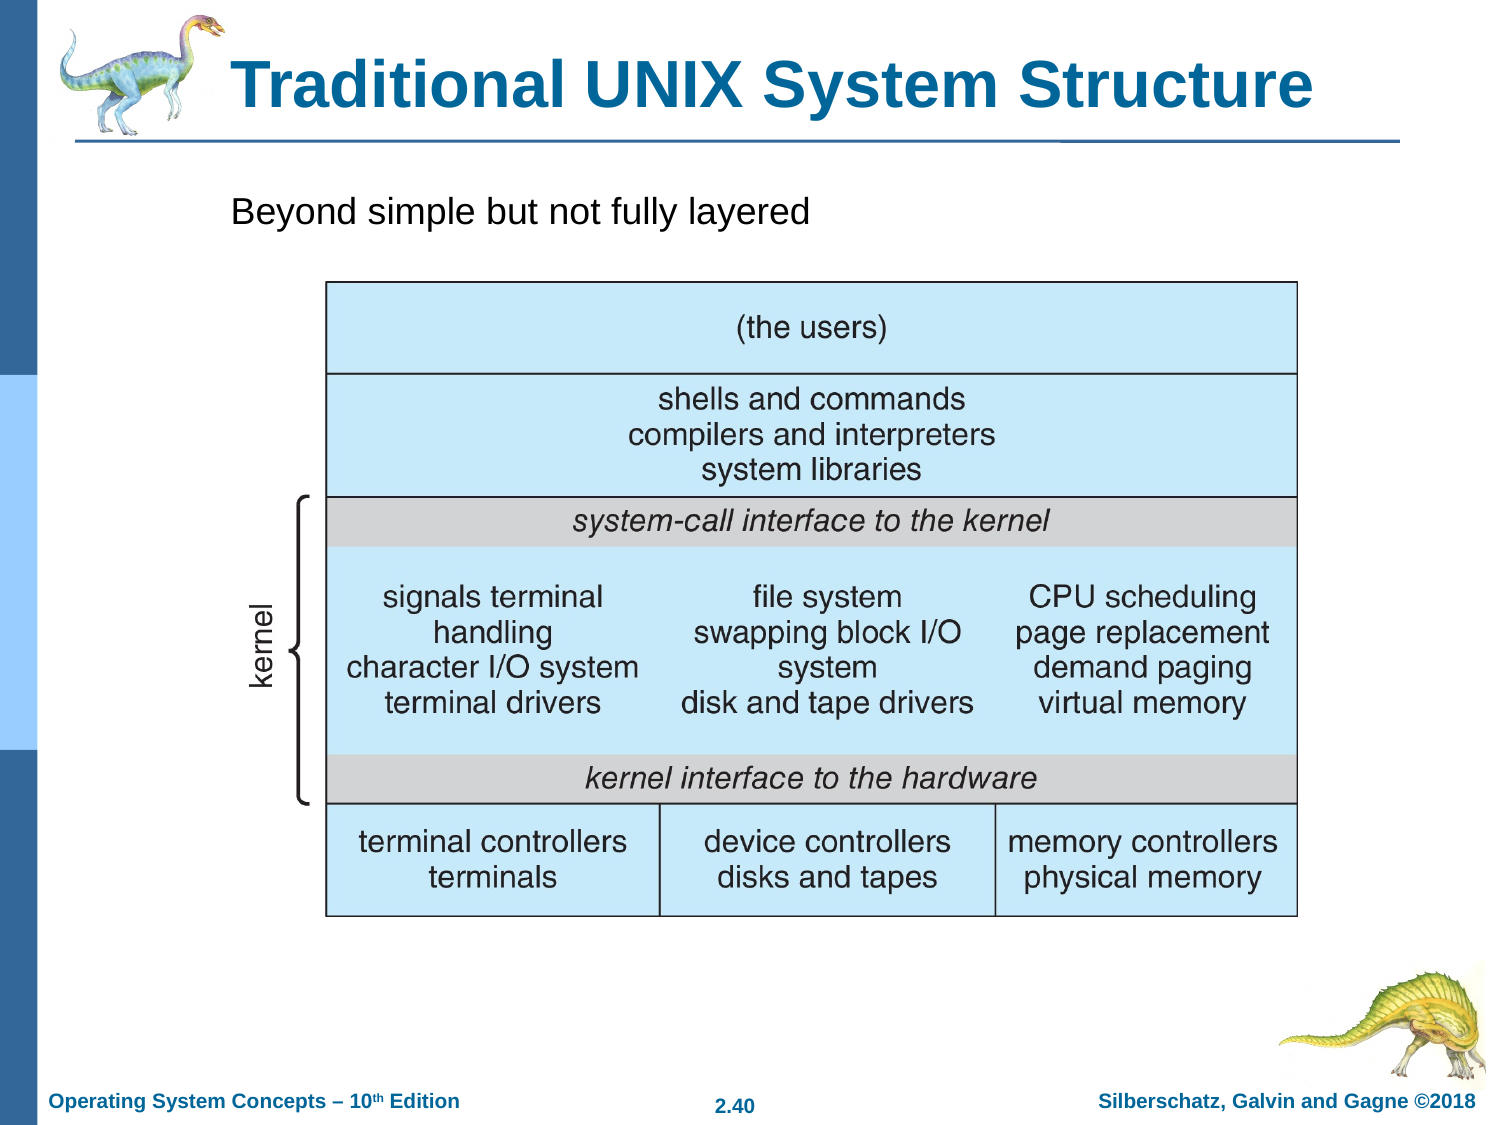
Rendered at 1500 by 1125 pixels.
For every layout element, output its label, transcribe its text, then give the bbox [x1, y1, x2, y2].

title Traditional UNIX System Structure [141, 33, 1404, 129]
picture [46, 0, 243, 149]
picture [245, 281, 1298, 918]
text_box Beyond simple but not fully layered [215, 179, 1348, 240]
picture [1275, 959, 1486, 1090]
